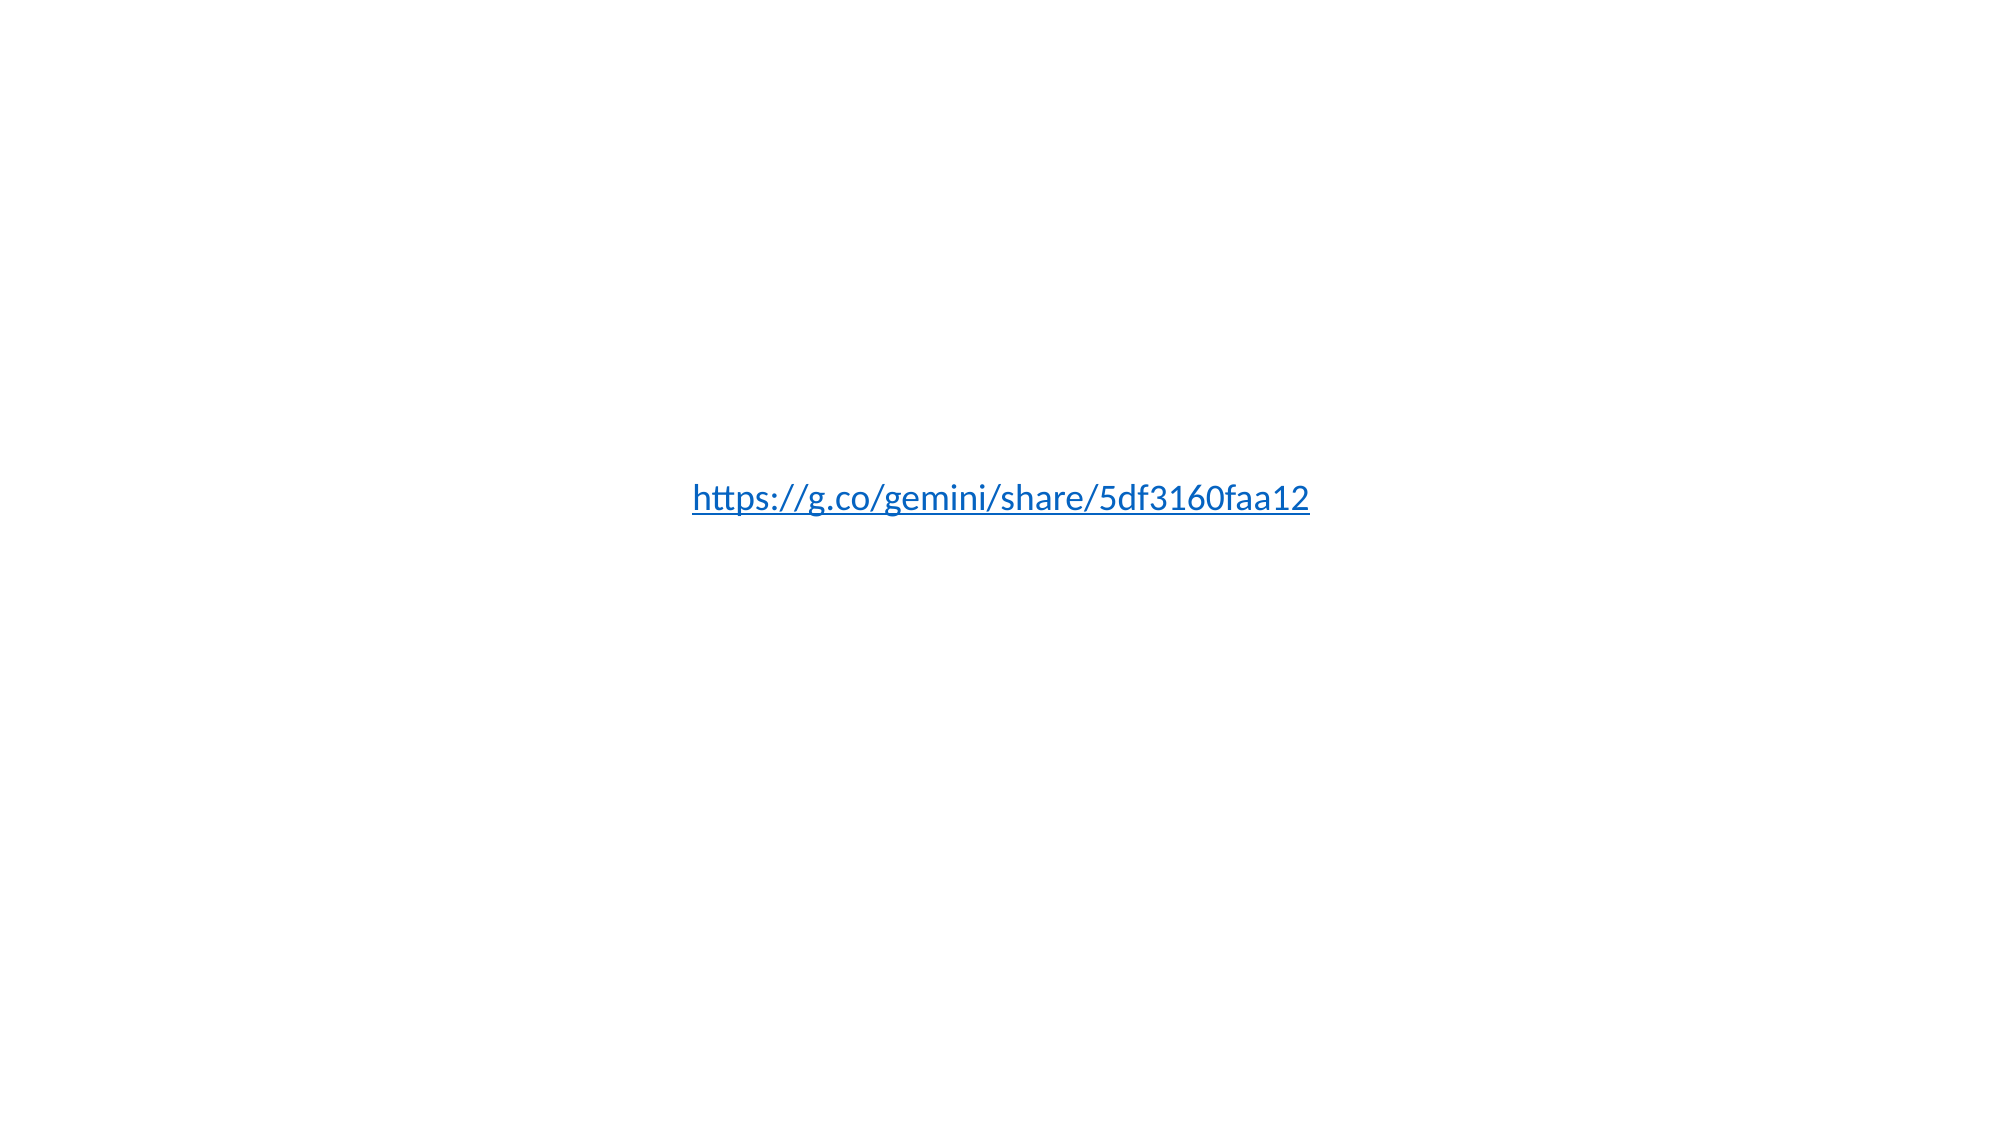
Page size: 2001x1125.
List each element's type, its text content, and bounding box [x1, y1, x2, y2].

text_box https://g.co/gemini/share/5df3160faa12 [677, 465, 1891, 525]
